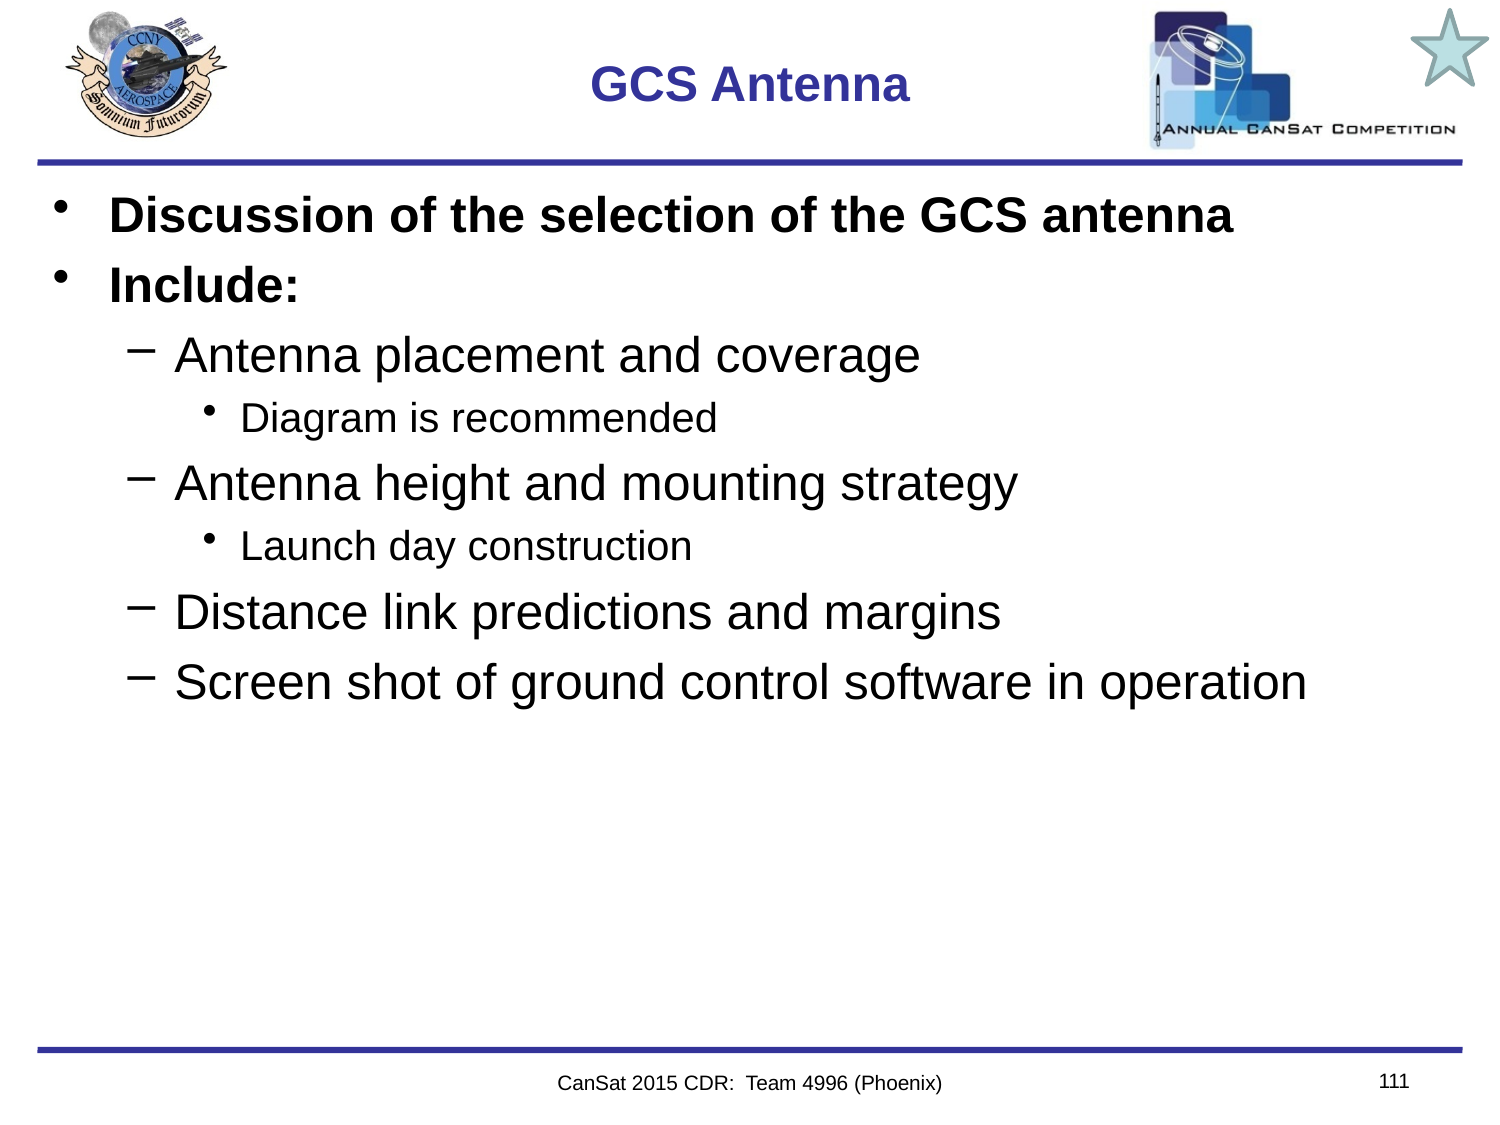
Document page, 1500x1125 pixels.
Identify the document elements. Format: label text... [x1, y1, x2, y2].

list Discussion of the selection of the GCS antenna Include: Antenna placement and coverage Diagram is recommended Antenna height and mounting strategy Launch day construction Distance link predictions and margins Screen shot of ground control software in operation [37, 174, 1463, 1025]
slide_number 111 [1312, 1059, 1425, 1100]
picture [0, 0, 301, 151]
text_box [1410, 7, 1490, 87]
title GCS Antenna [303, 12, 1238, 150]
picture [1142, 1, 1463, 157]
footer CanSat 2015 CDR: Team 4996 (Phoenix) [450, 1062, 1050, 1103]
picture [1427, 54, 1432, 73]
